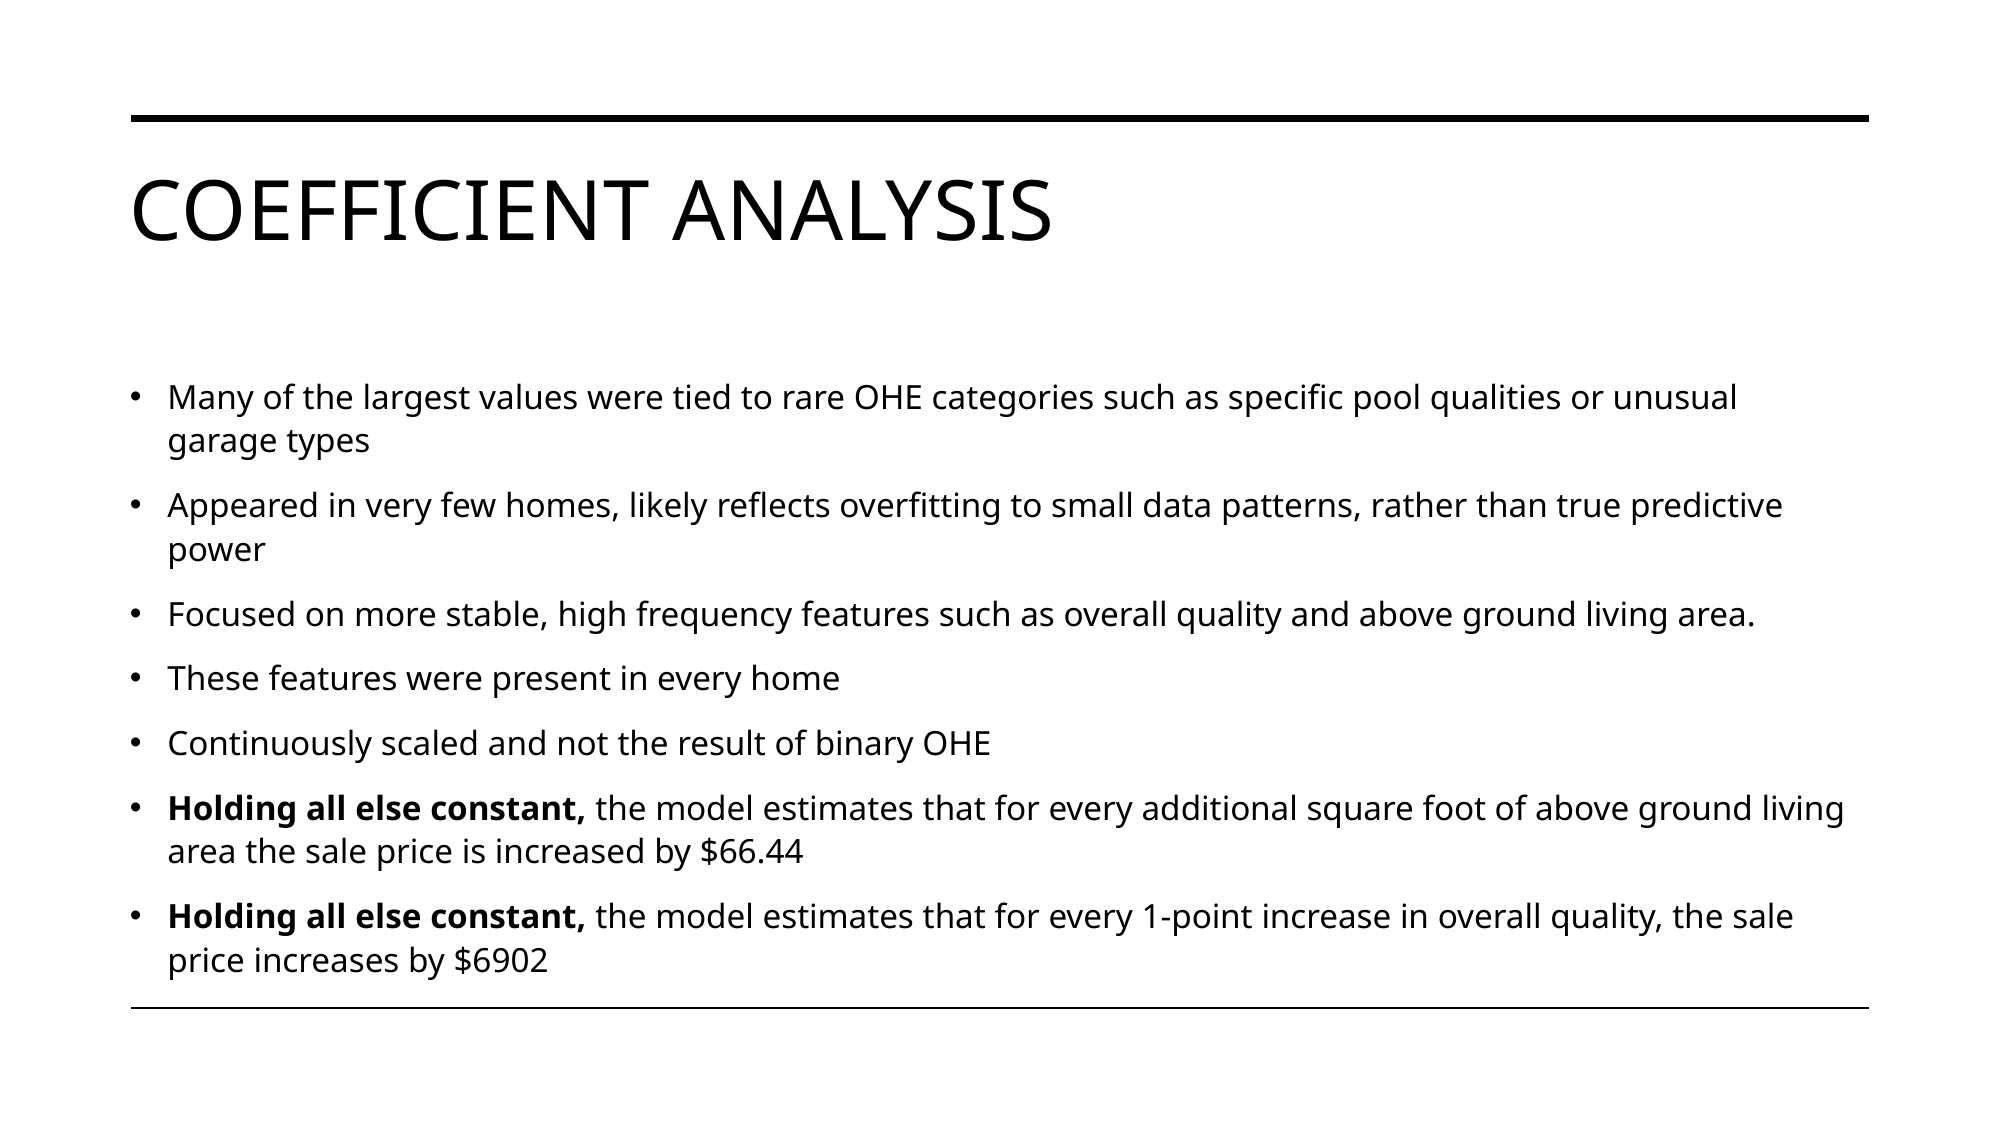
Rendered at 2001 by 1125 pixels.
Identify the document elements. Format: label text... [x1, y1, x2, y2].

list Many of the largest values were tied to rare OHE categories such as specific pool qualities or unusual garage types Appeared in very few homes, likely reflects overfitting to small data patterns, rather than true predictive power Focused on more stable, high frequency features such as overall quality and above ground living area. These features were present in every home Continuously scaled and not the result of binary OHE Holding all else constant, the model estimates that for every additional square foot of above ground living area the sale price is increased by $66.44 Holding all else constant, the model estimates that for every 1-point increase in overall quality, the sale price increases by $6902 [114, 364, 1869, 1032]
title Coefficient analysis [114, 149, 1869, 364]
